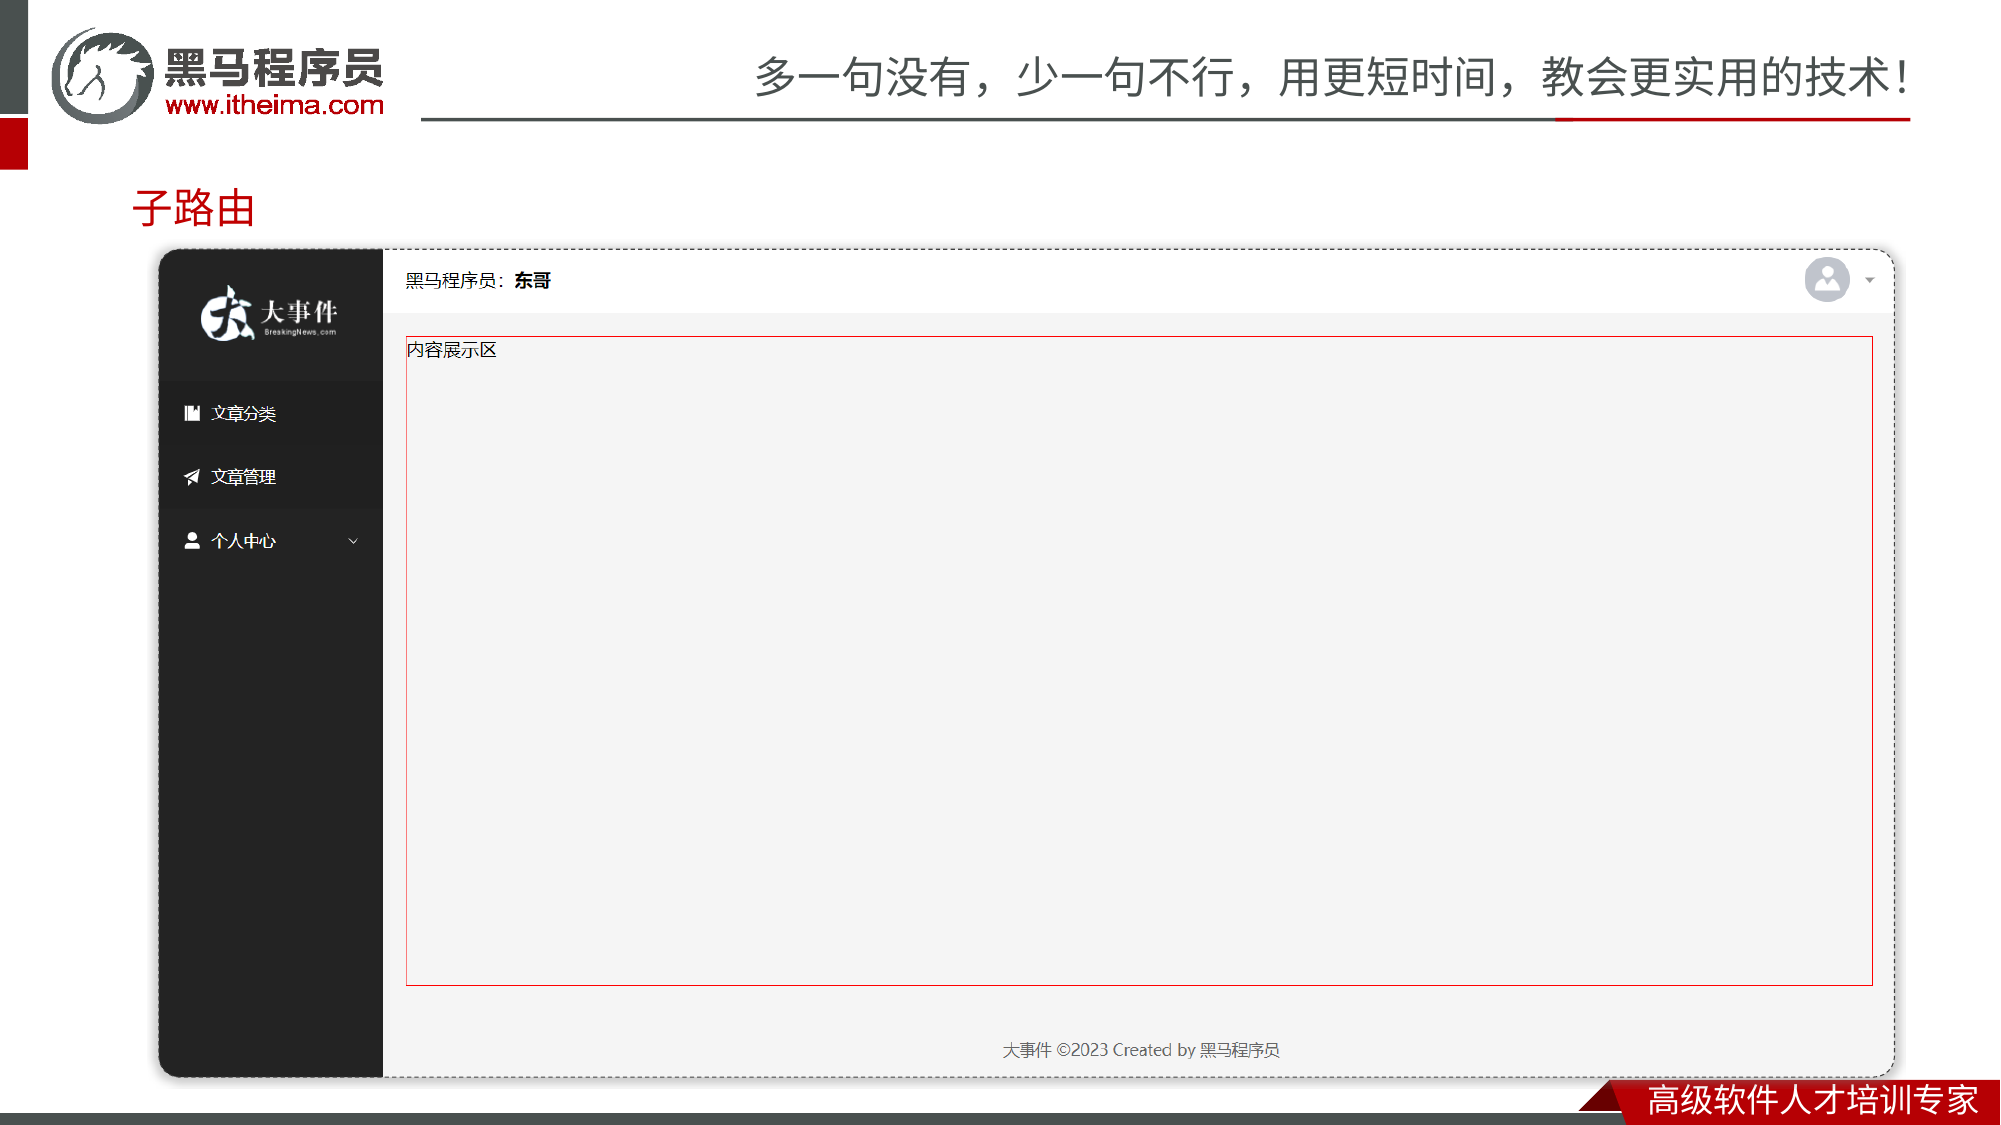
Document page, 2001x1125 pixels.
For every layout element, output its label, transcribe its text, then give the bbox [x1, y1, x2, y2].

picture [50, 26, 384, 125]
title 子路由 [116, 164, 1872, 250]
picture [158, 249, 1895, 1078]
